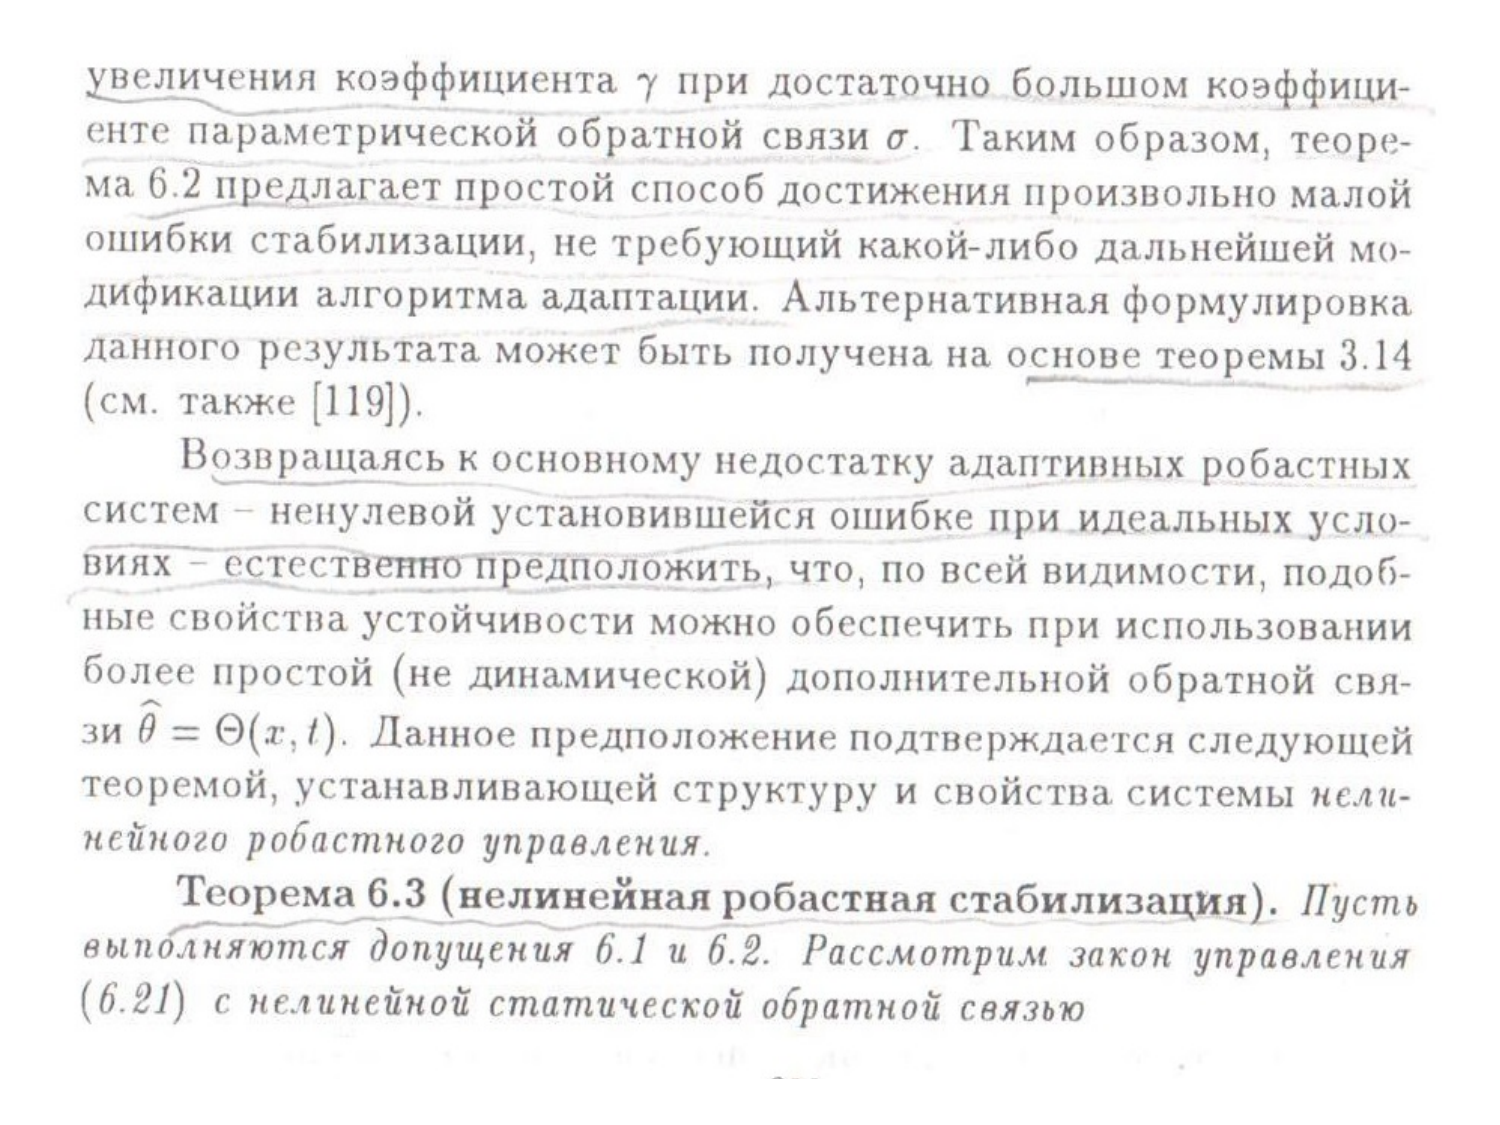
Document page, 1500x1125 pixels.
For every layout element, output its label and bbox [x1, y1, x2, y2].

picture [46, 34, 1442, 1079]
